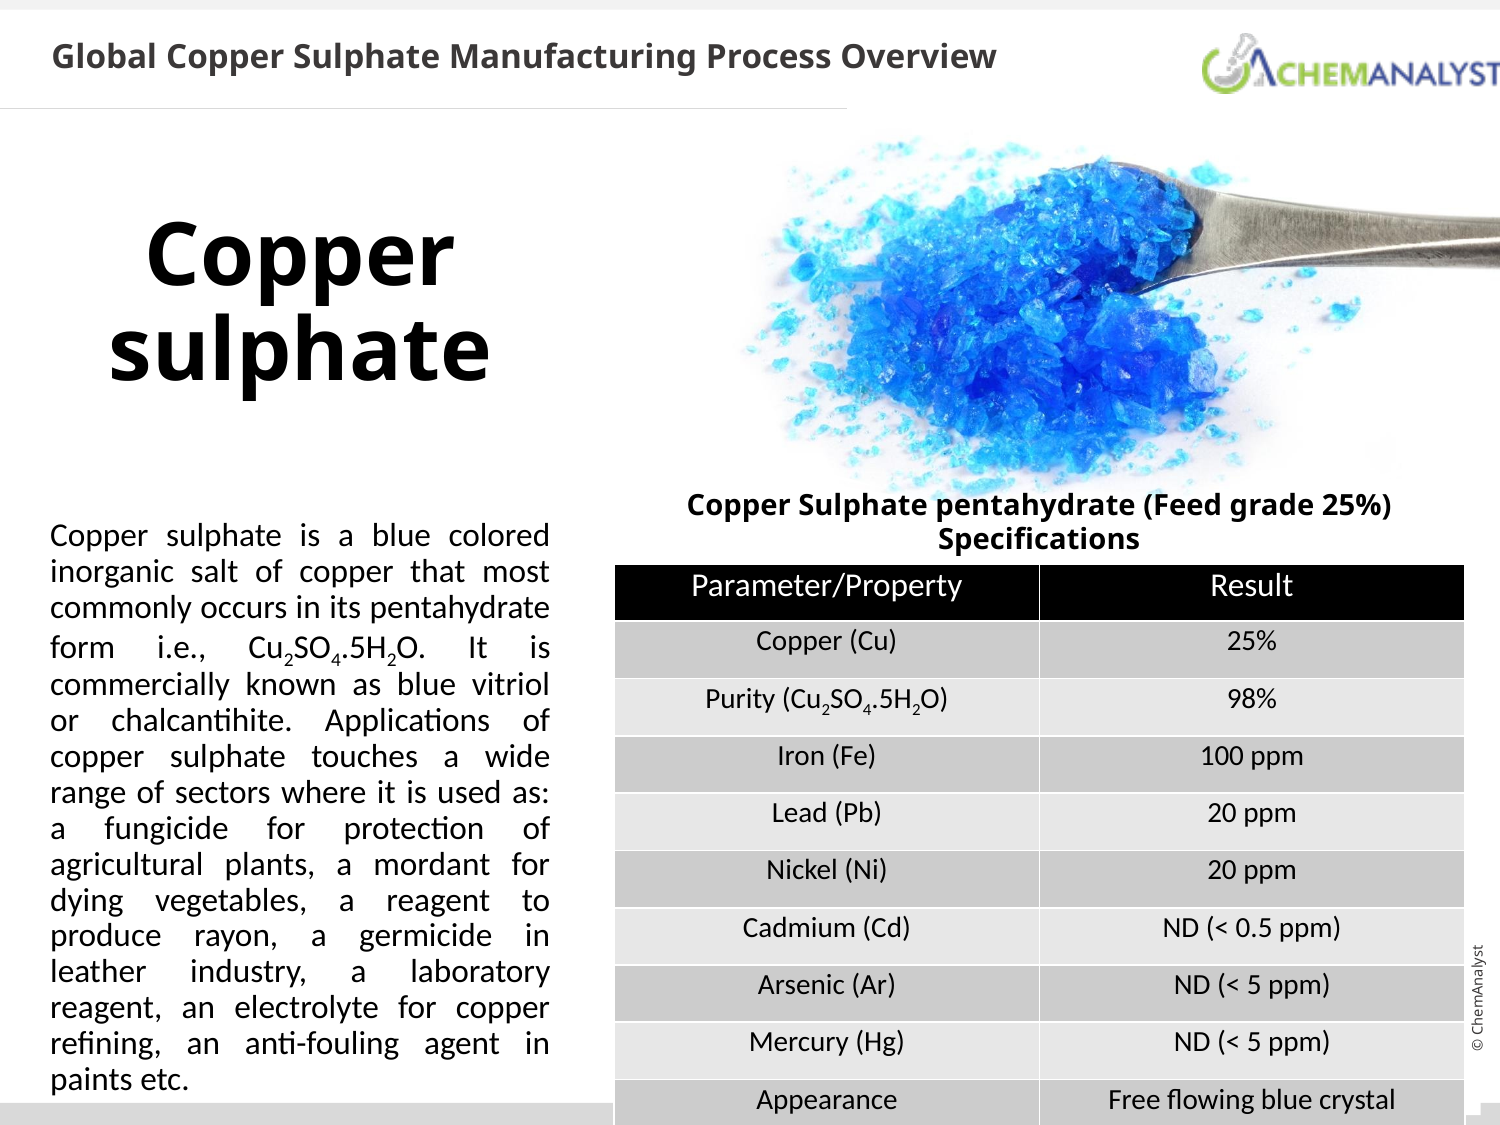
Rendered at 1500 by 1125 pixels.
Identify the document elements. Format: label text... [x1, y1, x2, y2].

table_cell 25% [1040, 622, 1464, 678]
table_cell 98% [1040, 679, 1464, 735]
text_box Copper sulphate is a blue colored inorganic salt of copper that most commonly occurs in its pentahydrate form i.e., Cu2SO4.5H2O. It is commercially known as blue vitriol or chalcantihite. Applications of copper sulphate touches a wide range of sectors where it is used as: a fungicide for protection of agricultural plants, a mordant for dying vegetables, a reagent to produce rayon, a germicide in leather industry, a laboratory reagent, an electrolyte for copper refining, an anti-fouling agent in paints etc. [35, 521, 566, 1095]
table_cell 20 ppm [1040, 851, 1464, 907]
picture [719, 128, 1500, 519]
table_cell Appearance [615, 1080, 1039, 1125]
picture [1202, 33, 1500, 94]
table_cell 100 ppm [1040, 737, 1464, 792]
table_cell Mercury (Hg) [615, 1023, 1039, 1079]
table_cell Lead (Pb) [615, 794, 1039, 850]
table_cell Purity (Cu2SO4.5H2O) [615, 679, 1039, 735]
table_cell Copper (Cu) [615, 622, 1039, 678]
table_header Result [1040, 565, 1464, 620]
table_header Parameter/Property [615, 565, 1039, 620]
table_cell Iron (Fe) [615, 737, 1039, 792]
table_cell ND (< 0.5 ppm) [1040, 909, 1464, 964]
table_cell Cadmium (Cd) [615, 909, 1039, 964]
table_cell Free flowing blue crystal [1040, 1080, 1464, 1125]
table_cell ND (< 5 ppm) [1040, 1023, 1464, 1079]
table_cell ND (< 5 ppm) [1040, 966, 1464, 1021]
text_box Copper sulphate [11, 172, 591, 437]
table_cell Arsenic (Ar) [615, 966, 1039, 1021]
text_box Global Copper Sulphate Manufacturing Process Overview [36, 32, 1368, 84]
table_cell Nickel (Ni) [615, 851, 1039, 907]
table_cell 20 ppm [1040, 794, 1464, 850]
text_box Copper Sulphate pentahydrate (Feed grade 25%) Specifications [577, 478, 1500, 564]
